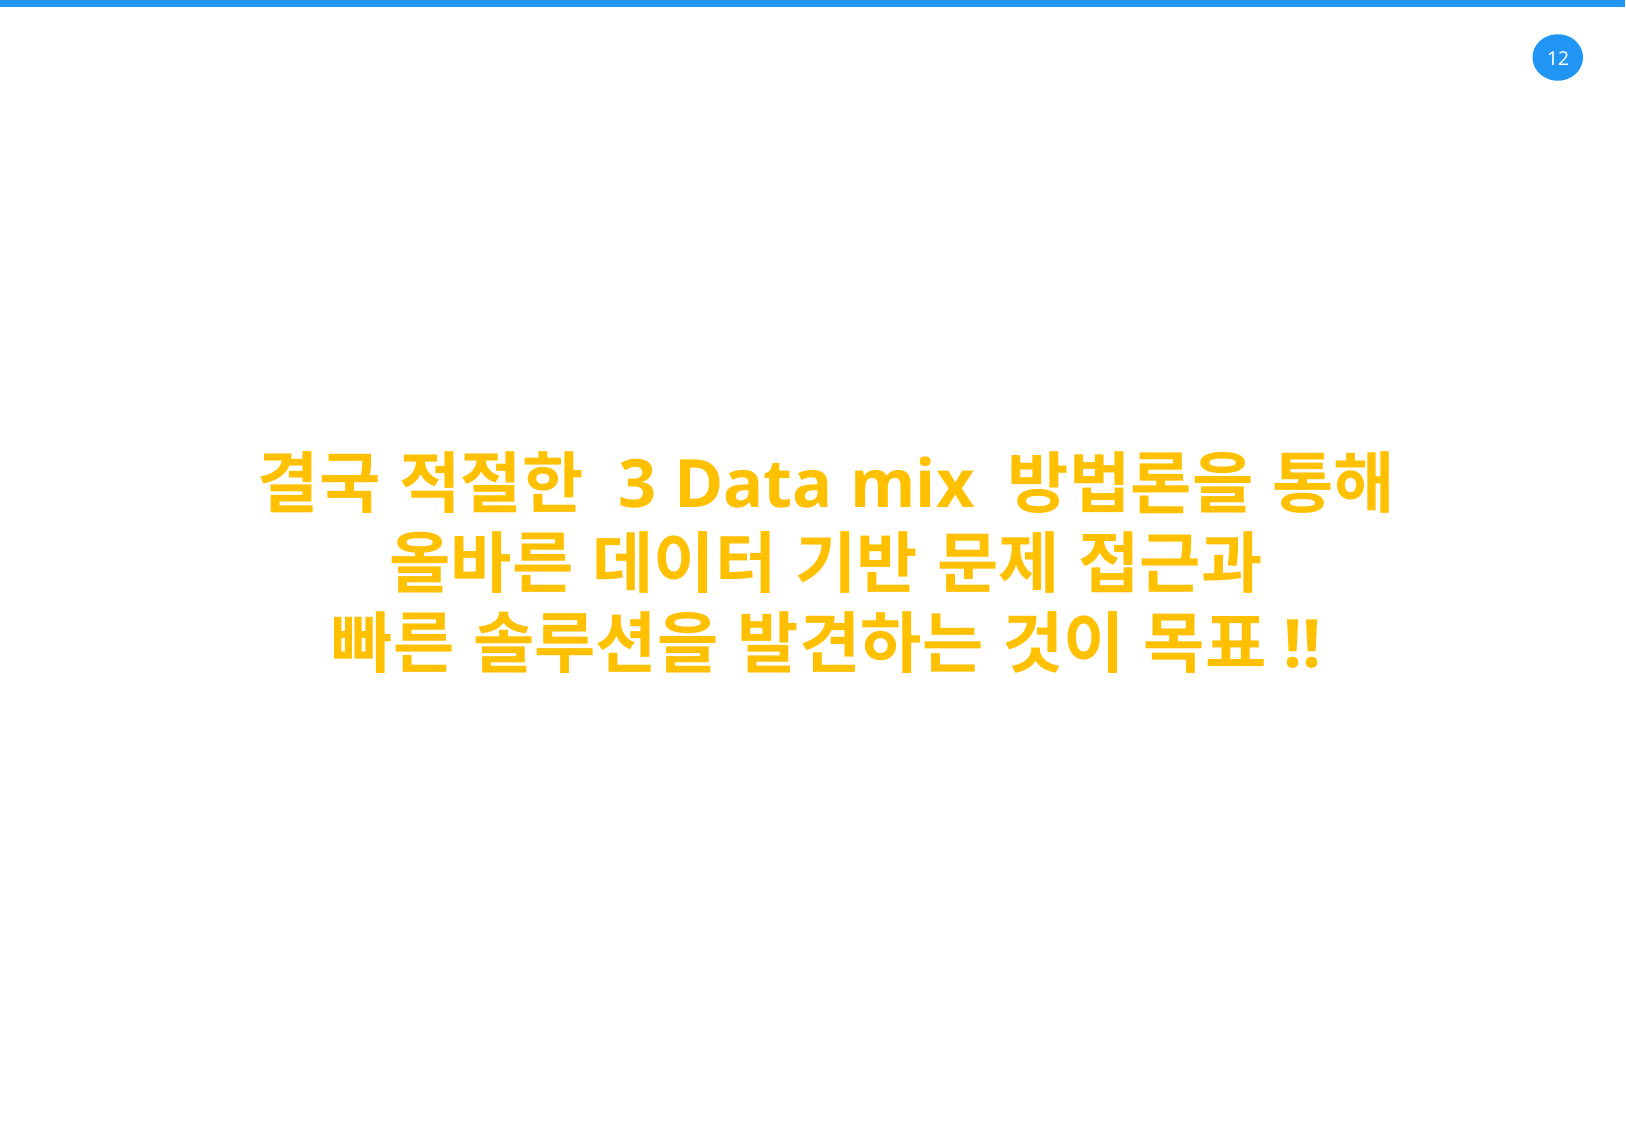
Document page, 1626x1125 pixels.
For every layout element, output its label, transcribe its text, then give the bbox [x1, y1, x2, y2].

text_box 결국 적절한 3 Data mix 방법론을 통해 올바른 데이터 기반 문제 접근과 빠른 솔루션을 발견하는 것이 목표!! [106, 441, 1519, 682]
